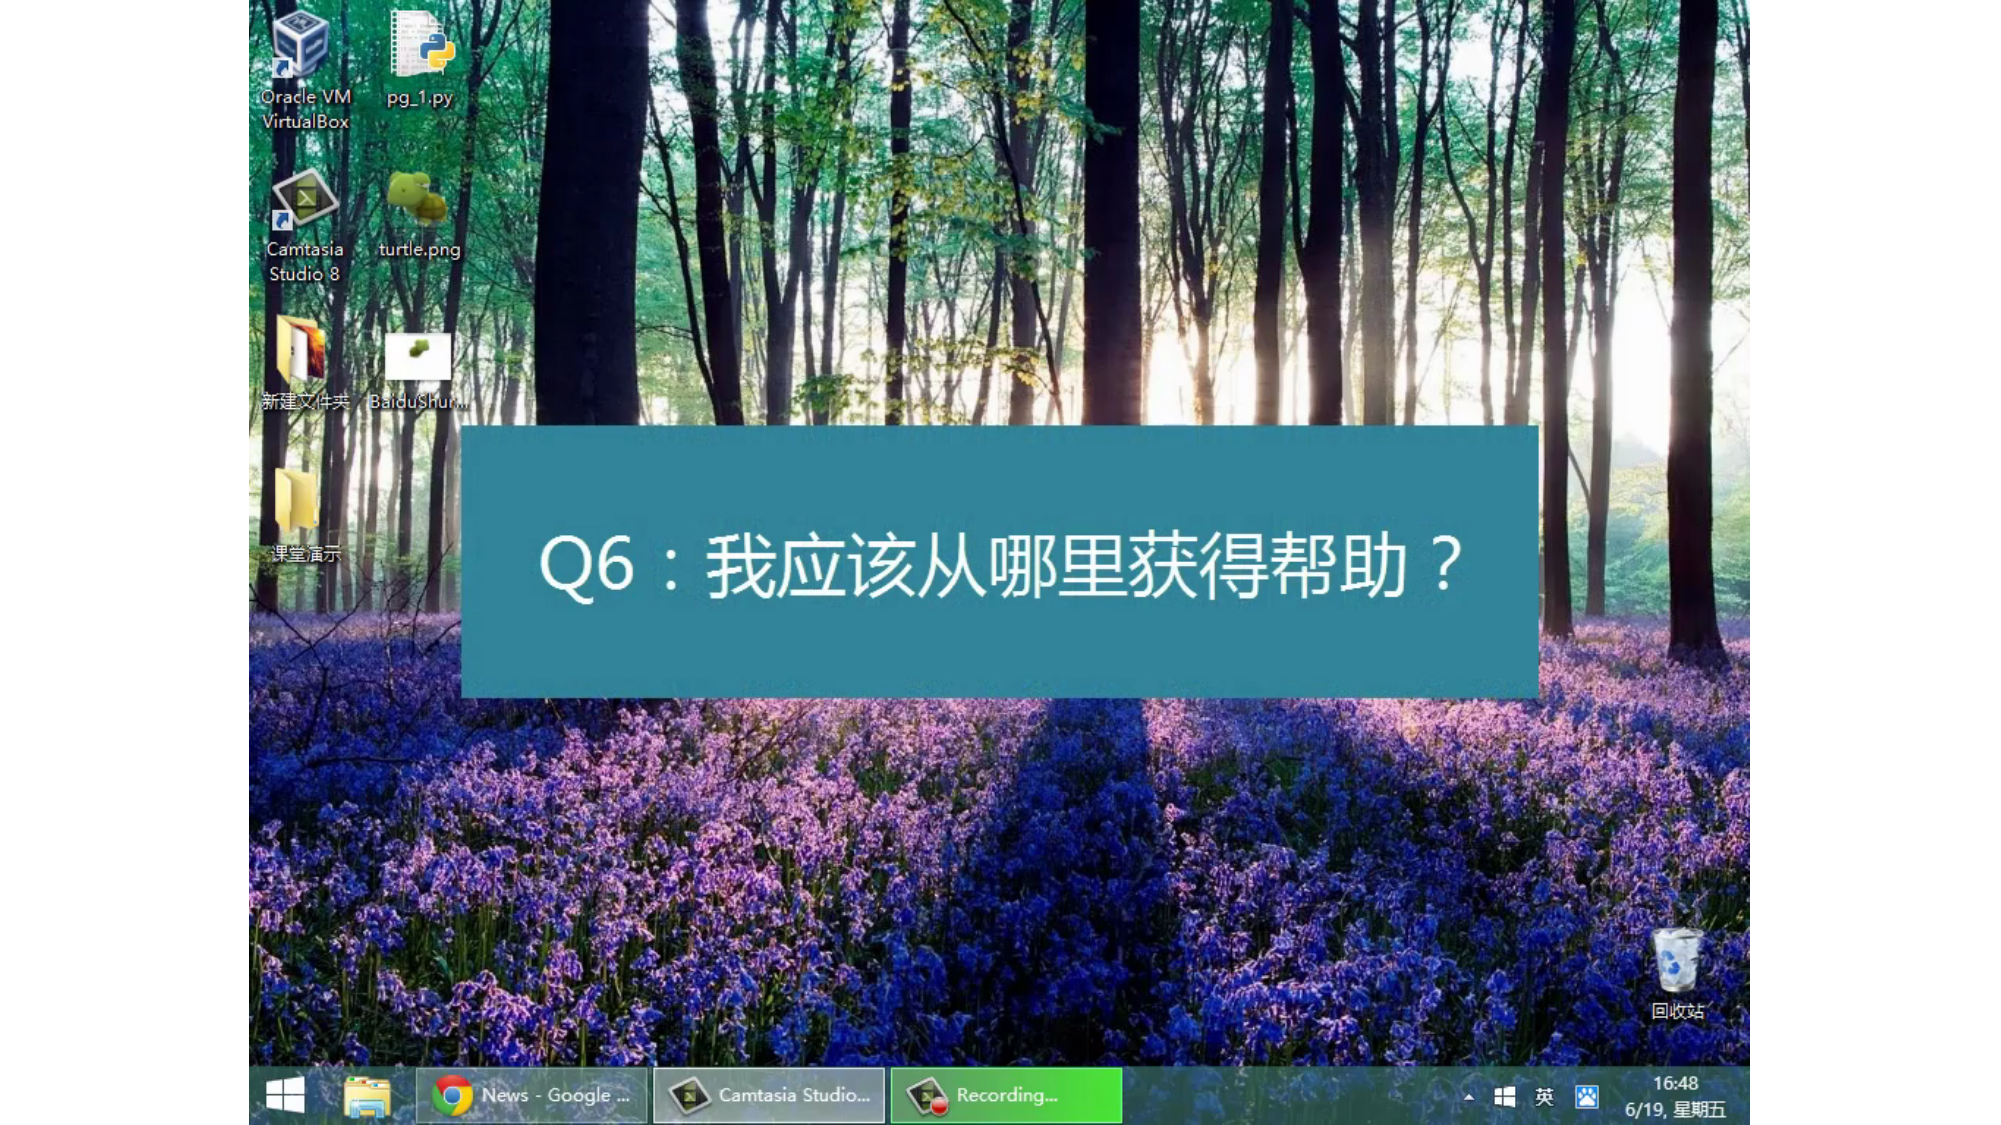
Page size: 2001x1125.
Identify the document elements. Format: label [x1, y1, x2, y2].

picture [249, 0, 1750, 1125]
